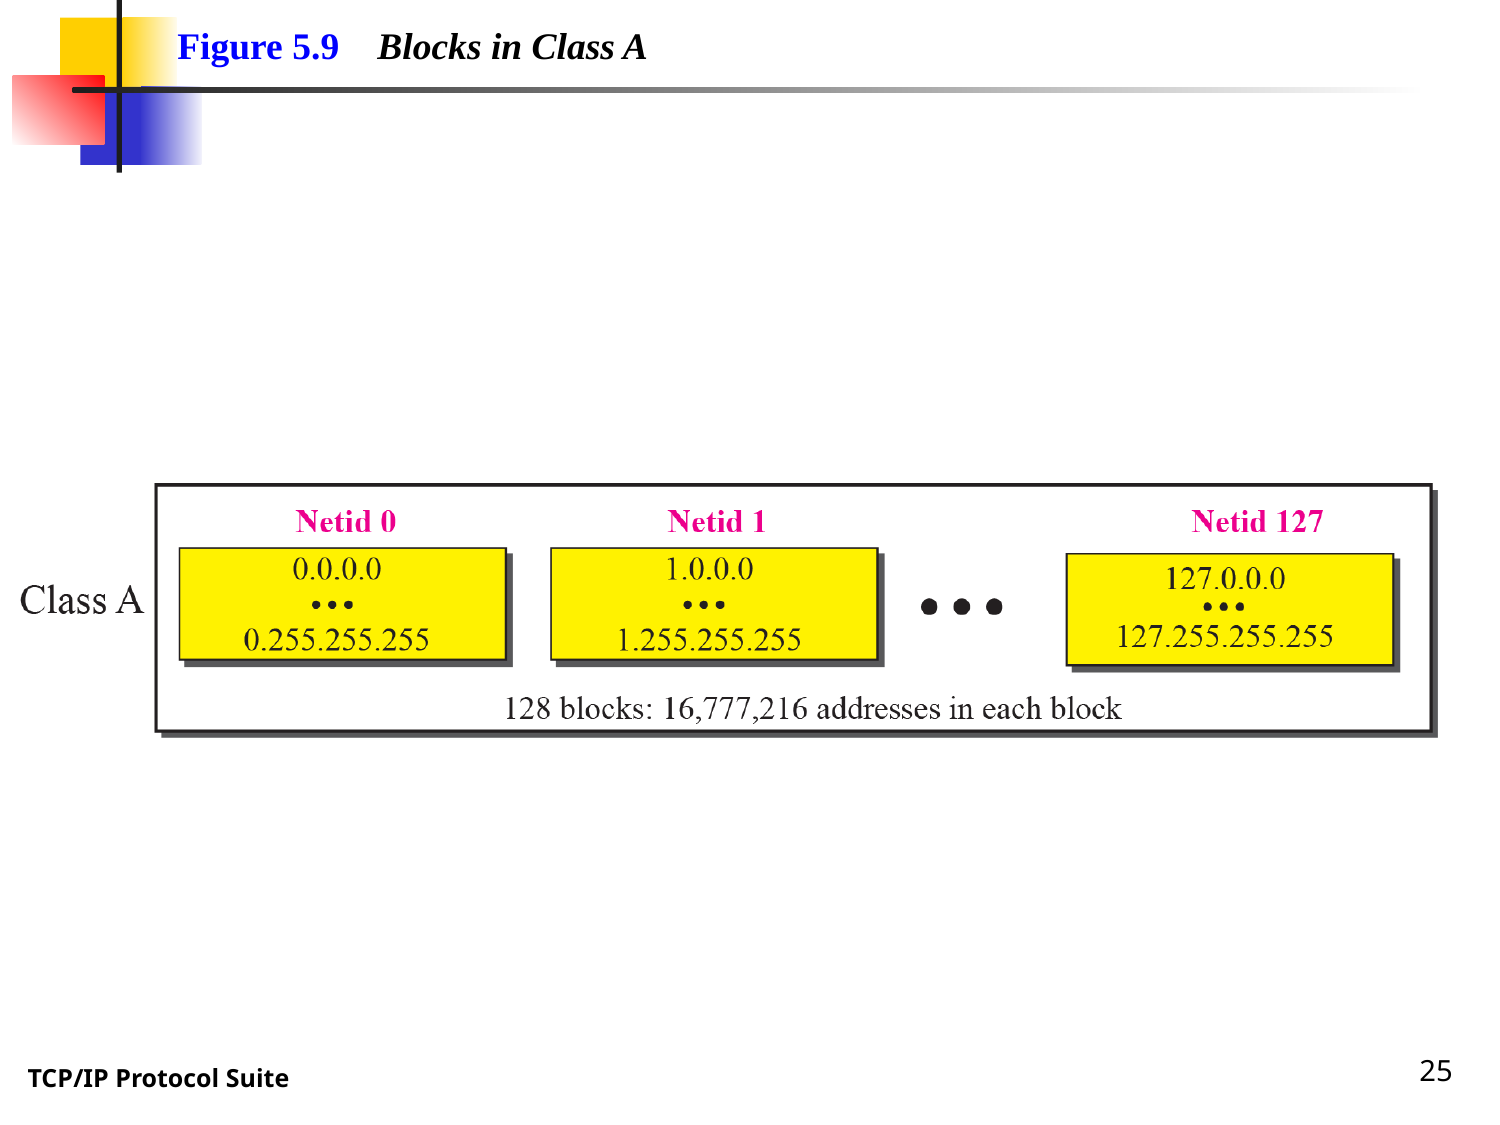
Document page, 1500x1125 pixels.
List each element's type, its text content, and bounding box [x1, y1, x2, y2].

text_box [122, 17, 177, 86]
text_box [141, 93, 202, 165]
text_box [116, 0, 122, 87]
text_box [60, 17, 116, 86]
text_box Figure 5.9 Blocks in Class A [162, 14, 1100, 75]
footer TCP/IP Protocol Suite [12, 1025, 488, 1100]
text_box [122, 93, 141, 165]
picture [18, 483, 1438, 738]
text_box [72, 87, 1423, 93]
text_box [116, 93, 122, 173]
text_box [12, 75, 105, 145]
slide_number 25 [1155, 1024, 1468, 1100]
text_box [80, 93, 116, 165]
